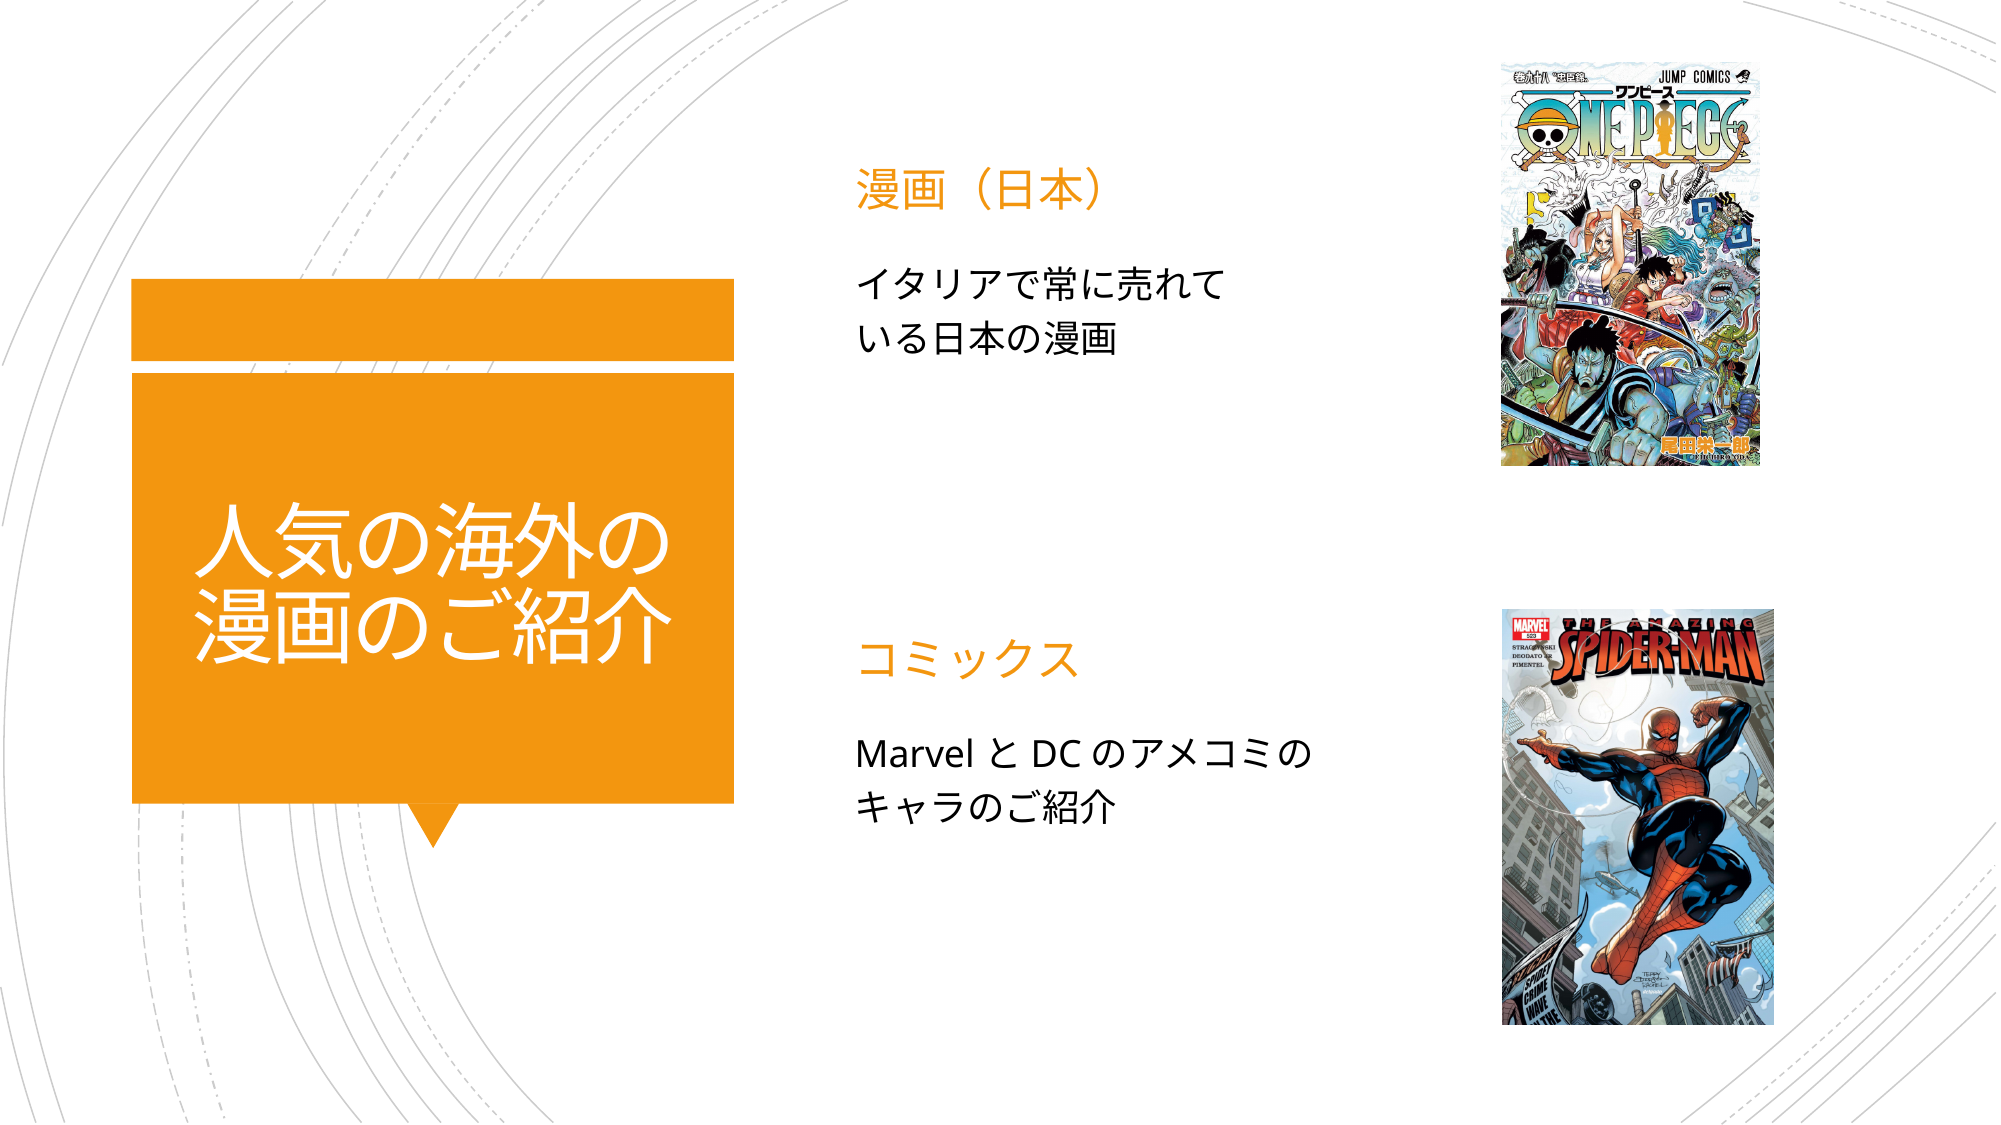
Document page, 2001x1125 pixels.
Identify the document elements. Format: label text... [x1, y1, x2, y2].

list コミックス [839, 601, 1372, 713]
list イタリアで常に売れている日本の漫画 [840, 244, 1258, 523]
picture [1502, 609, 1774, 1026]
list MarvelとDCのアメコミのキャラのご紹介 [839, 713, 1403, 994]
title 人気の海外の漫画のご紹介 [145, 387, 721, 792]
picture [1501, 61, 1760, 467]
list 漫画（日本） [840, 131, 1289, 245]
